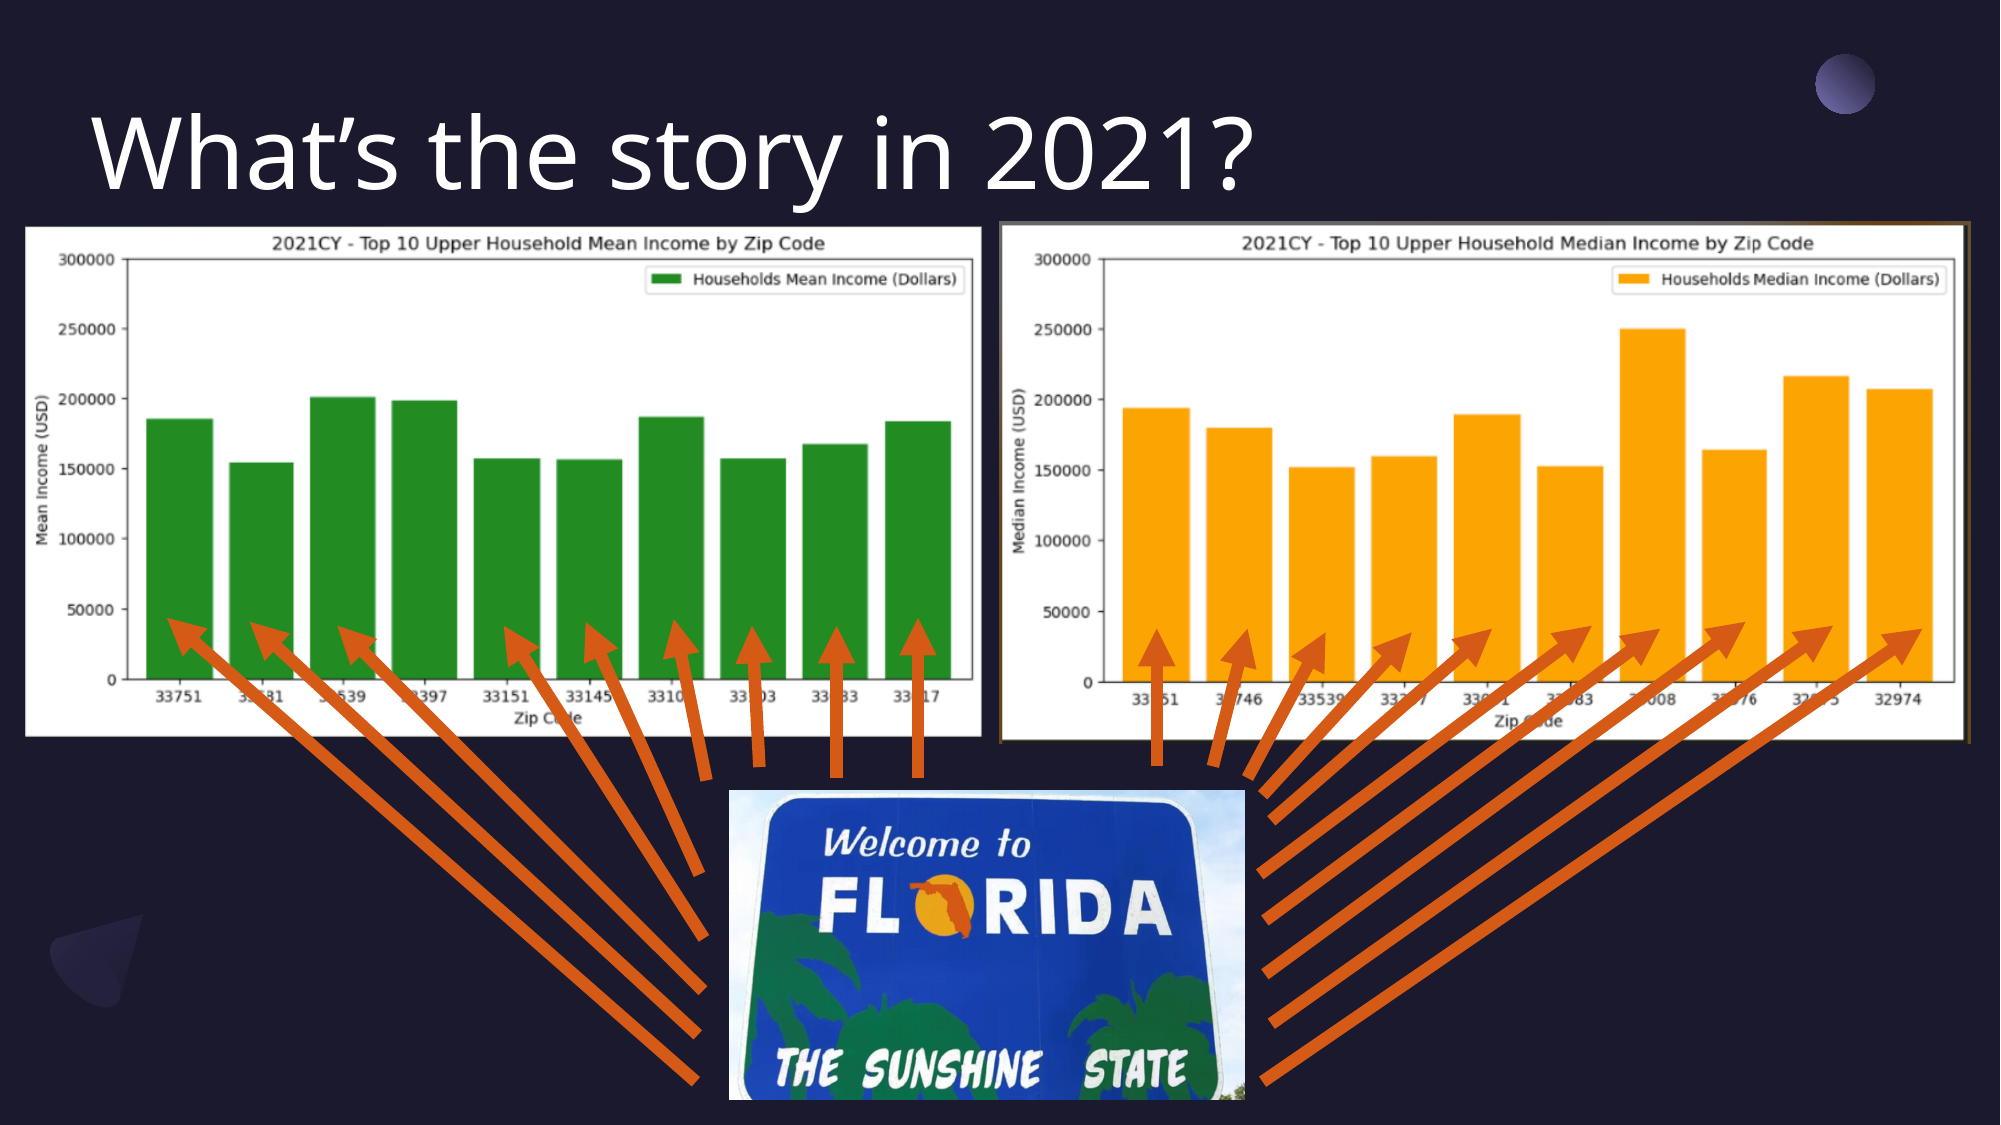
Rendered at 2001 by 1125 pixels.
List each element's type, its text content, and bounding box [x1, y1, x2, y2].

title What’s the story in 2021? [90, 90, 1910, 309]
picture [25, 226, 982, 738]
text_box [166, 617, 1923, 1100]
picture [999, 221, 1971, 744]
